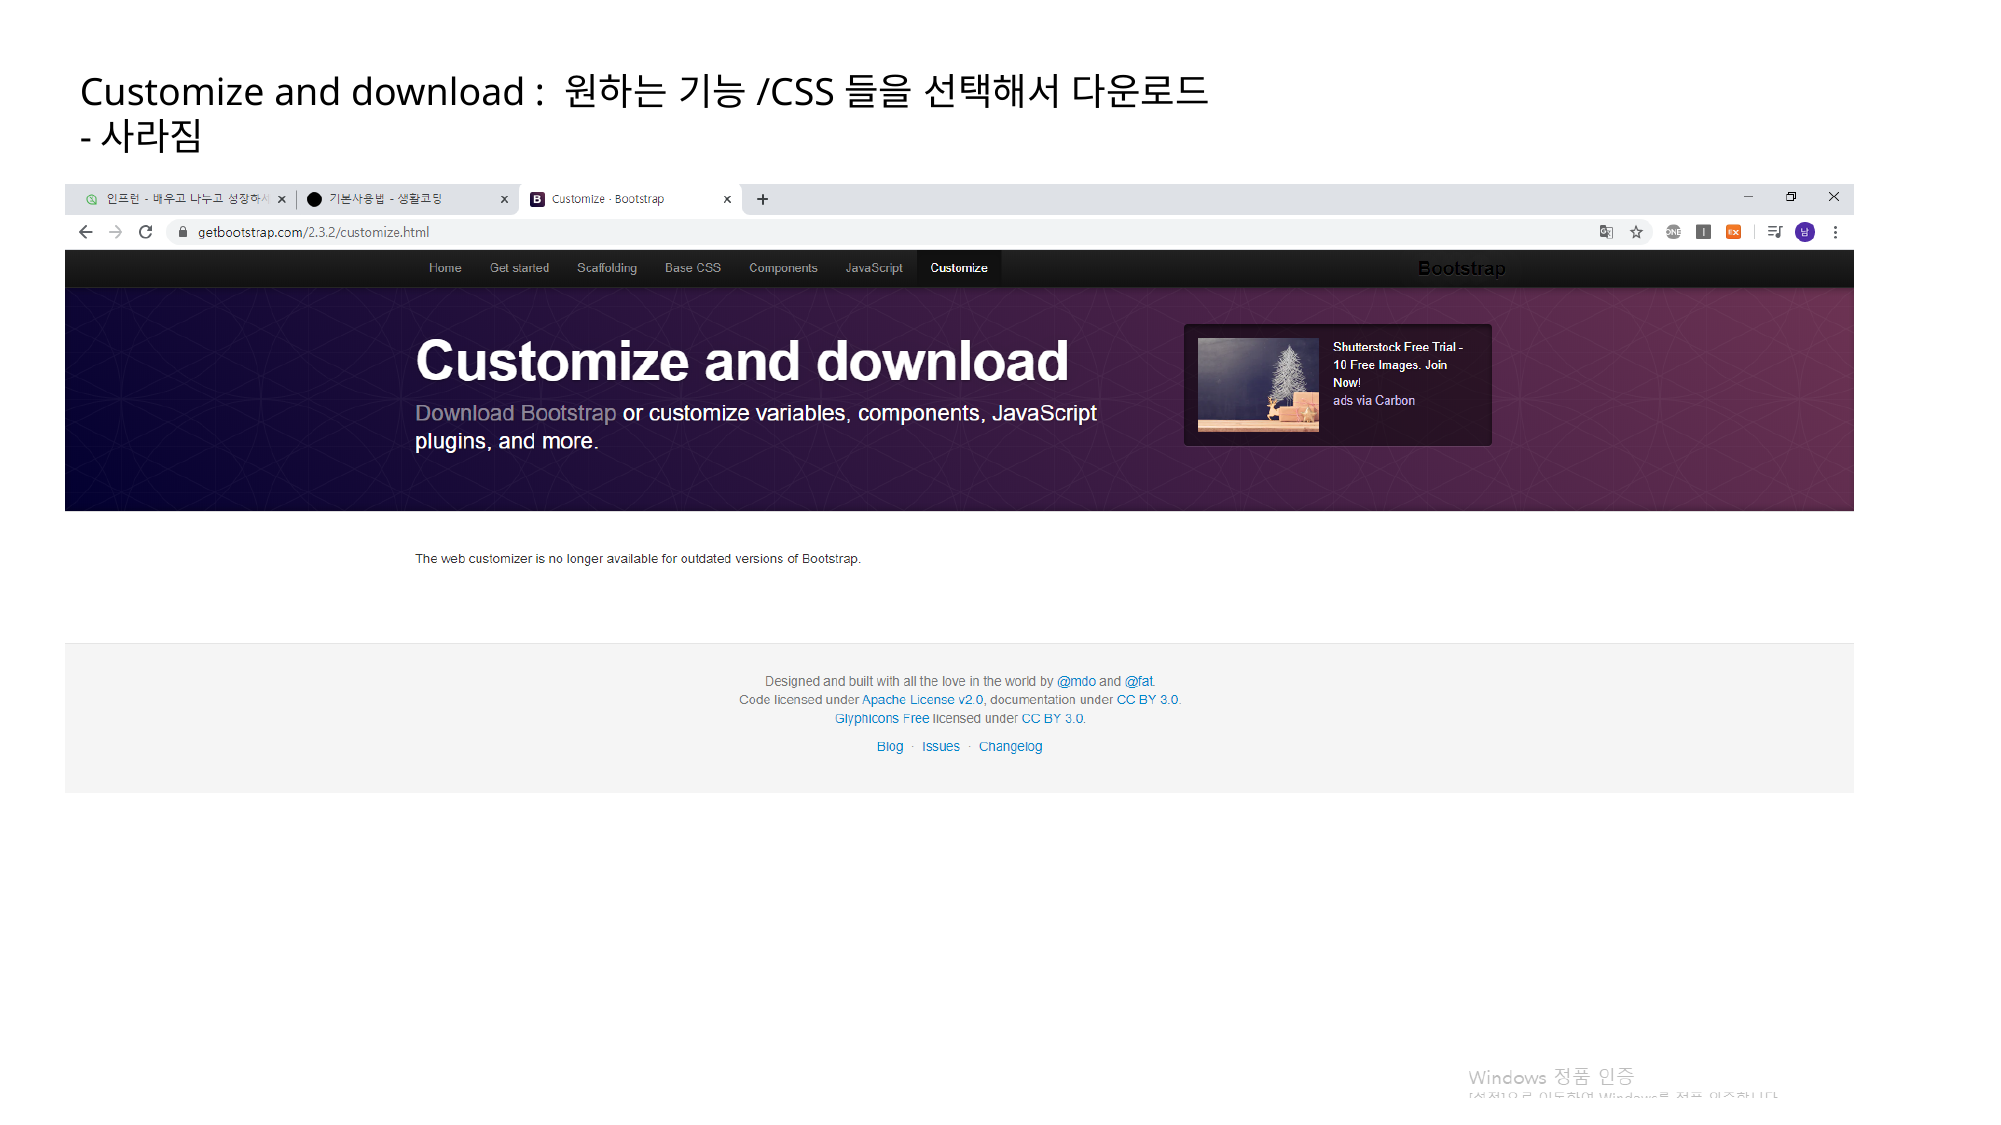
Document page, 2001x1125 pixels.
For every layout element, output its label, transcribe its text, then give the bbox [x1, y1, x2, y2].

picture [65, 183, 1854, 1098]
text_box Customize and download : 원하는 기능/CSS들을 선택해서 다운로드 -사라짐 [65, 60, 1432, 166]
